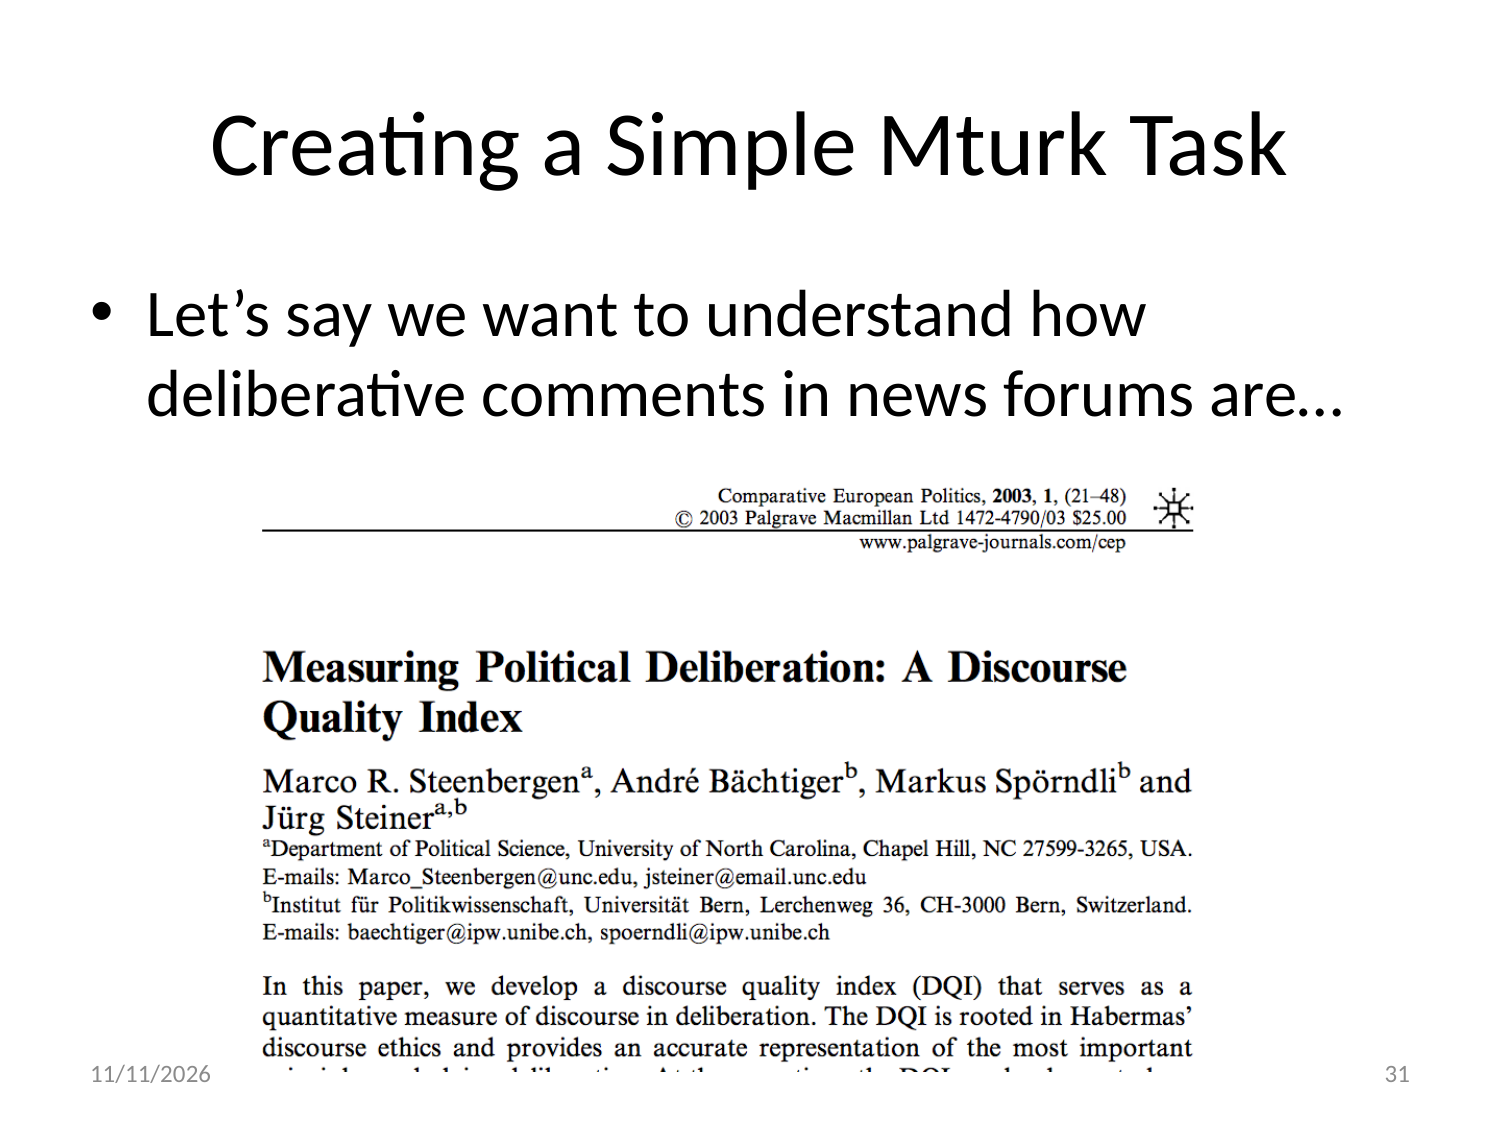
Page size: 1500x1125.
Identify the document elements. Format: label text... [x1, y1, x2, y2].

picture [209, 444, 1260, 1072]
title Creating a Simple Mturk Task [75, 45, 1425, 233]
slide_number 31 [1074, 1042, 1425, 1103]
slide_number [75, 1042, 425, 1103]
list Let’s say we want to understand how deliberative comments in news forums are… [75, 262, 1425, 1005]
